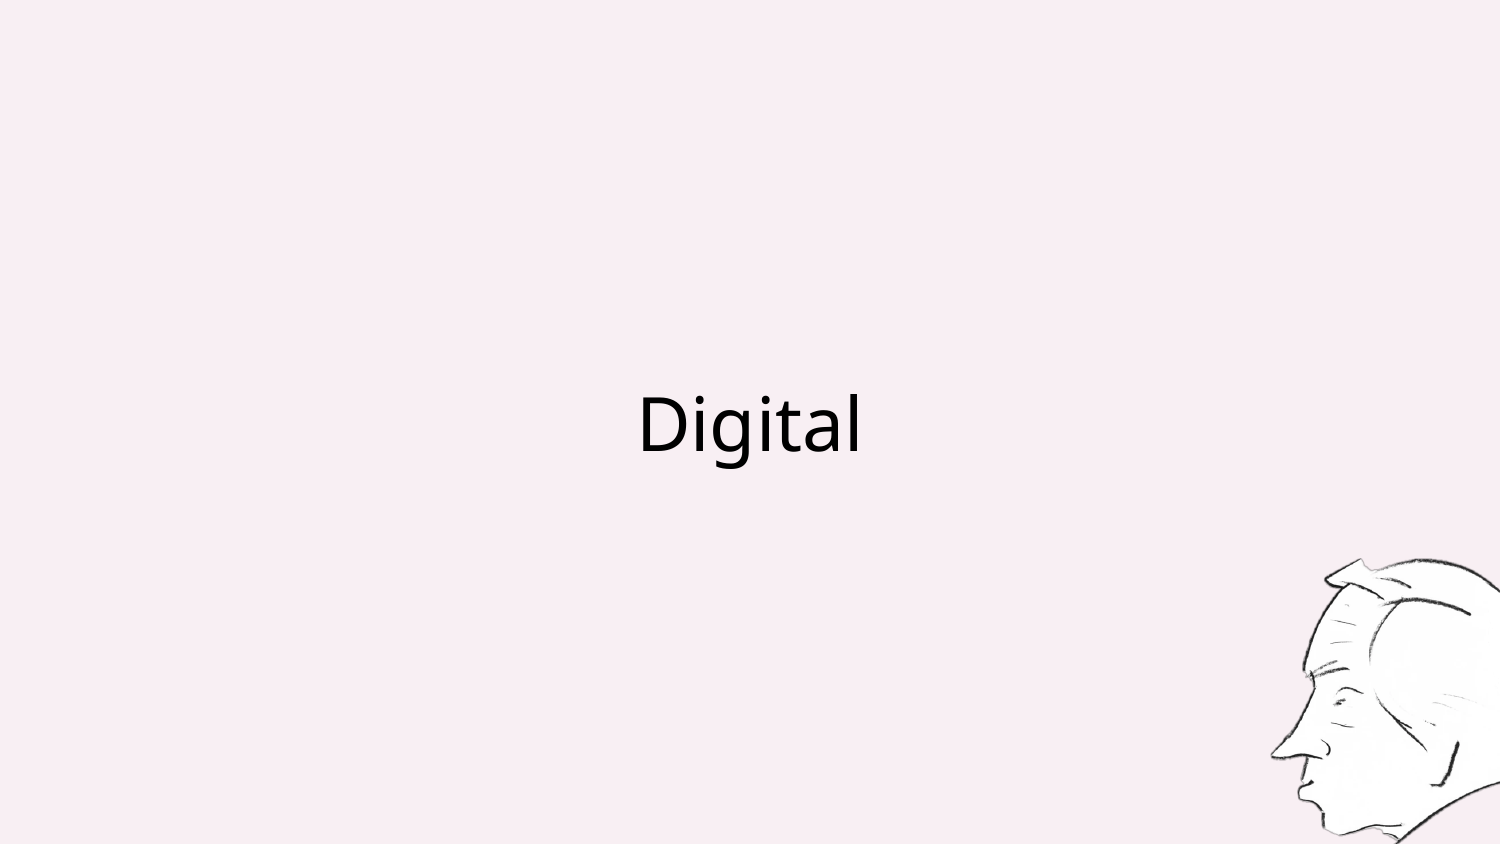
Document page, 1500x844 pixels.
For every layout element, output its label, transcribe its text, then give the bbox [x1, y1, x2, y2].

picture [1257, 514, 1500, 844]
title Digital [51, 352, 1449, 491]
